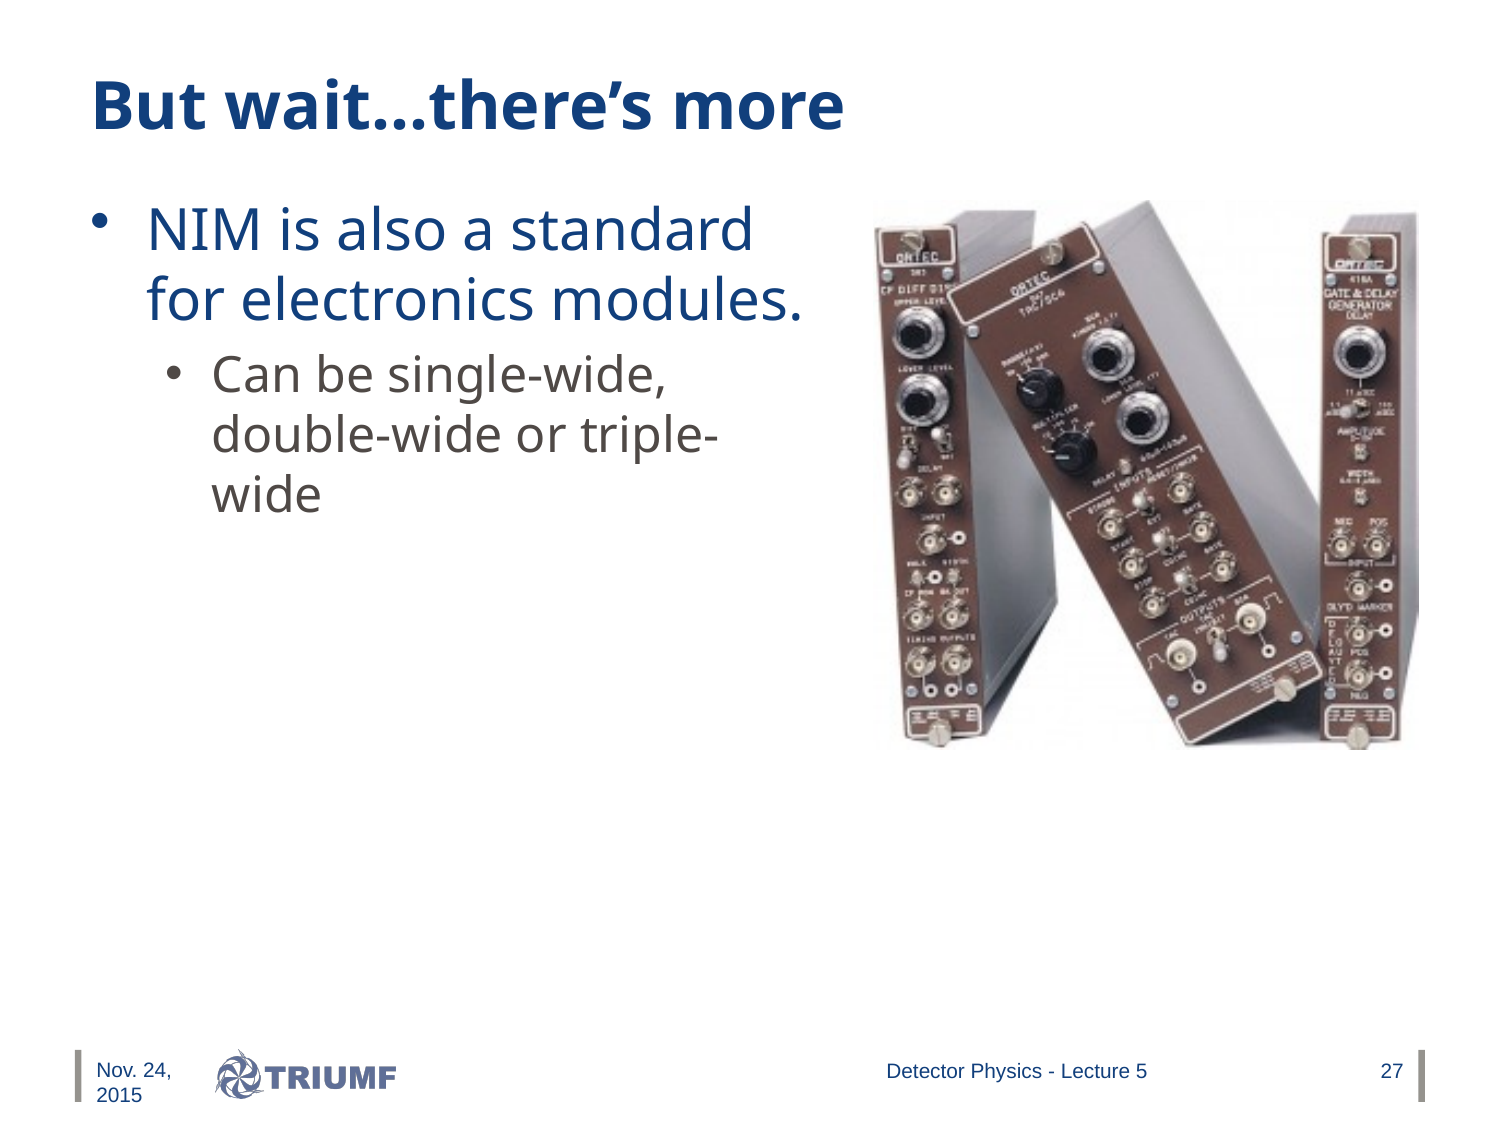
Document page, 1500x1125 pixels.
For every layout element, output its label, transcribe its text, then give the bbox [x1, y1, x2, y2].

picture [873, 200, 1419, 751]
list NIM is also a standard for electronics modules. Can be single-wide, double-wide or triple-wide [74, 184, 820, 1037]
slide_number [81, 1048, 213, 1125]
footer Detector Physics - Lecture 5 [394, 1049, 1163, 1125]
title But wait…there’s more [74, 61, 1426, 162]
slide_number 27 [1182, 1049, 1419, 1125]
